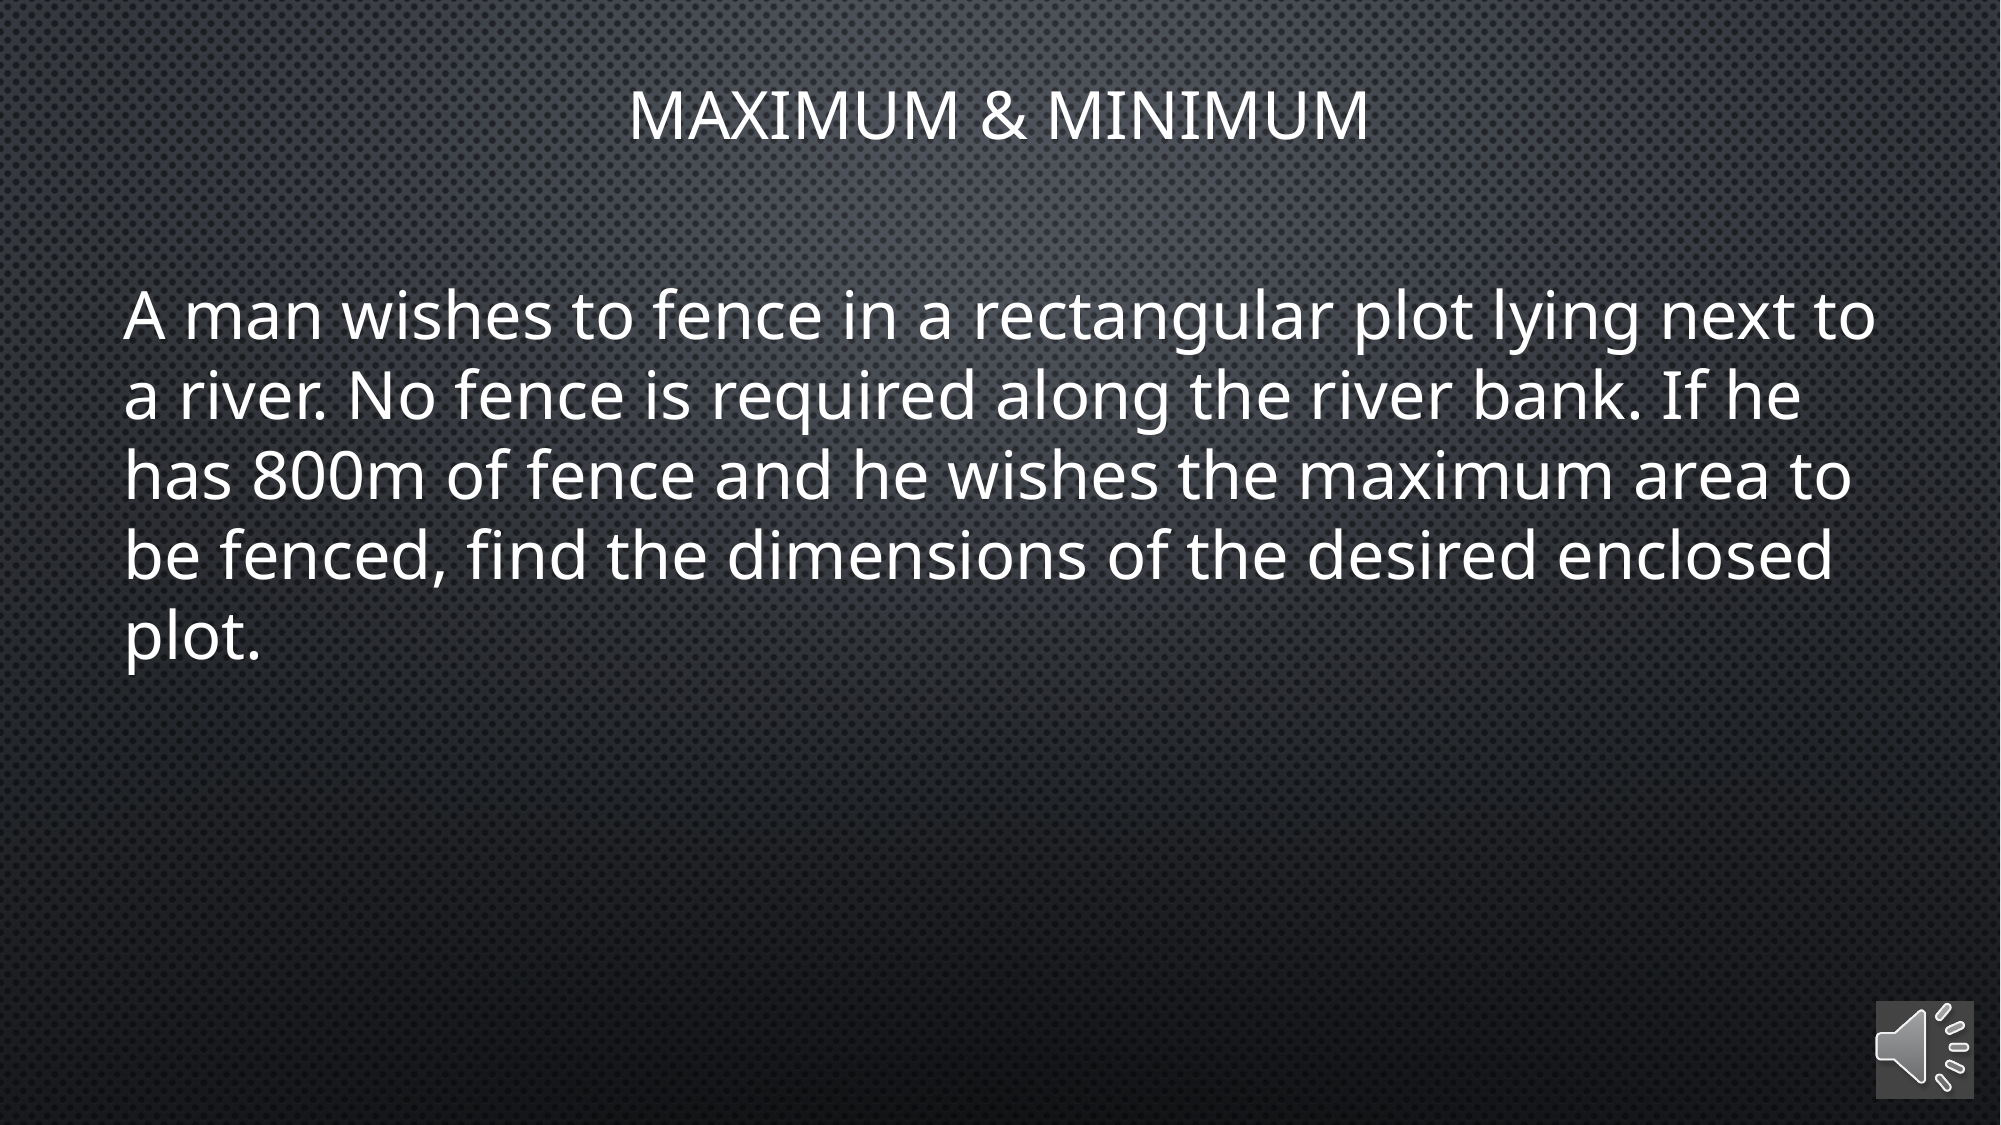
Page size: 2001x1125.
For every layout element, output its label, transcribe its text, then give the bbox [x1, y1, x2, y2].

list A man wishes to fence in a rectangular plot lying next to a river. No fence is required along the river bank. If he has 800m of fence and he wishes the maximum area to be fenced, find the dimensions of the desired enclosed plot. [108, 239, 1898, 707]
title Maximum & Minimum [184, 12, 1816, 213]
picture [1874, 999, 1976, 1101]
